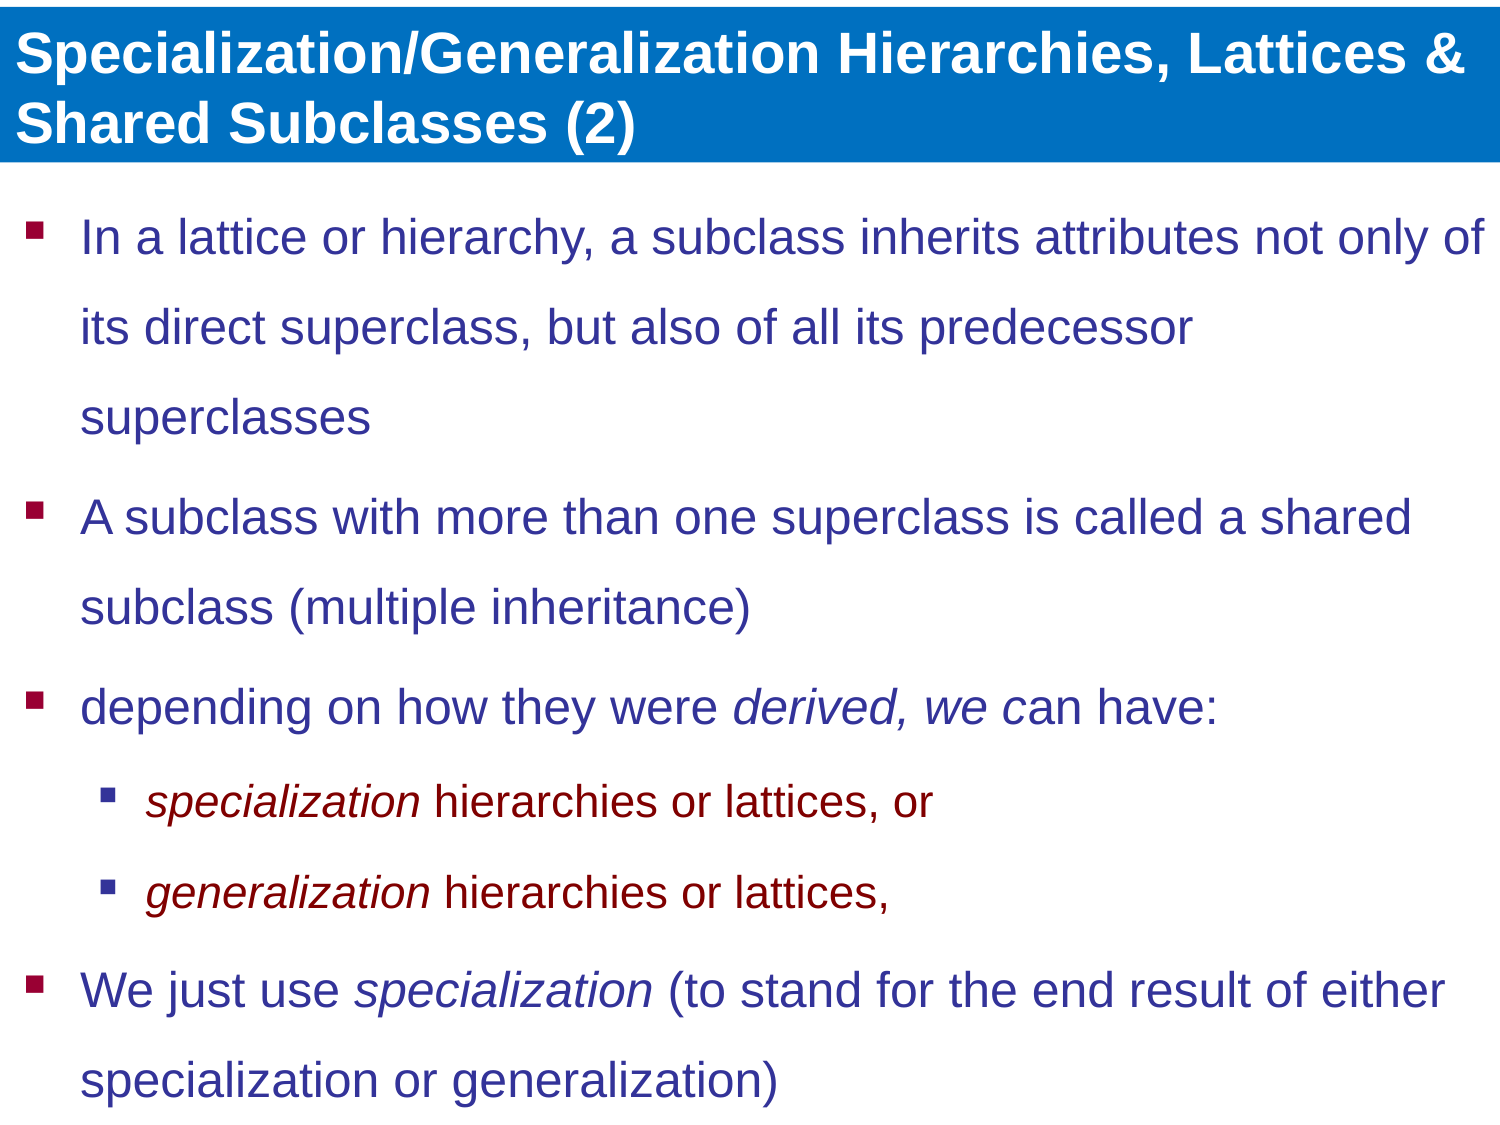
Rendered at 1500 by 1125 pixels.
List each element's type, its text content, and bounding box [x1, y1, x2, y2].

title Specialization/Generalization Hierarchies, Lattices & Shared Subclasses (2) [0, 6, 1500, 163]
list In a lattice or hierarchy, a subclass inherits attributes not only of its direct superclass, but also of all its predecessor superclasses A subclass with more than one superclass is called a shared subclass (multiple inheritance) depending on how they were derived, we can have: specialization hierarchies or lattices, or generalization hierarchies or lattices, We just use specialization (to stand for the end result of either specialization or generalization) [8, 167, 1492, 1118]
